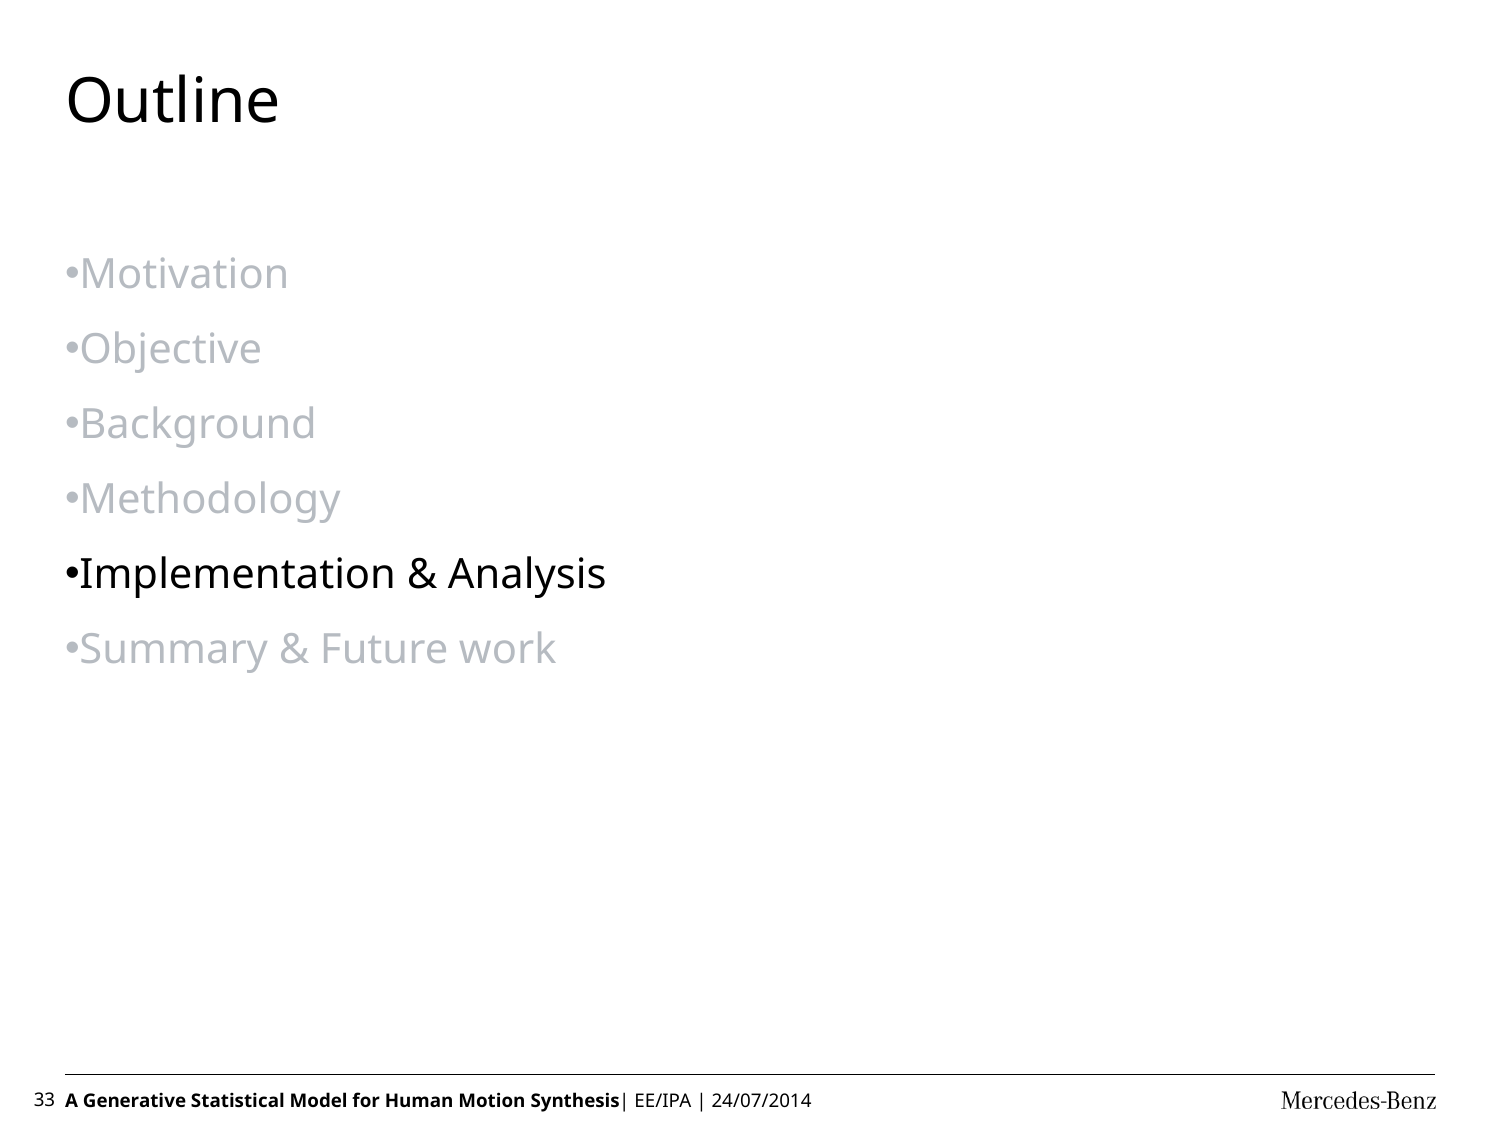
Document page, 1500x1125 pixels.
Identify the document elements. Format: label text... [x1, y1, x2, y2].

footer A Generative Statistical Model for Human Motion Synthesis| EE/IPA | 24/07/2014 [64, 1074, 869, 1125]
picture [1281, 1091, 1436, 1109]
slide_number 33 [14, 1074, 56, 1125]
title Outline [64, 60, 1435, 208]
list Motivation Objective Background Methodology Implementation & Analysis Summary & Future work [64, 242, 1435, 1059]
